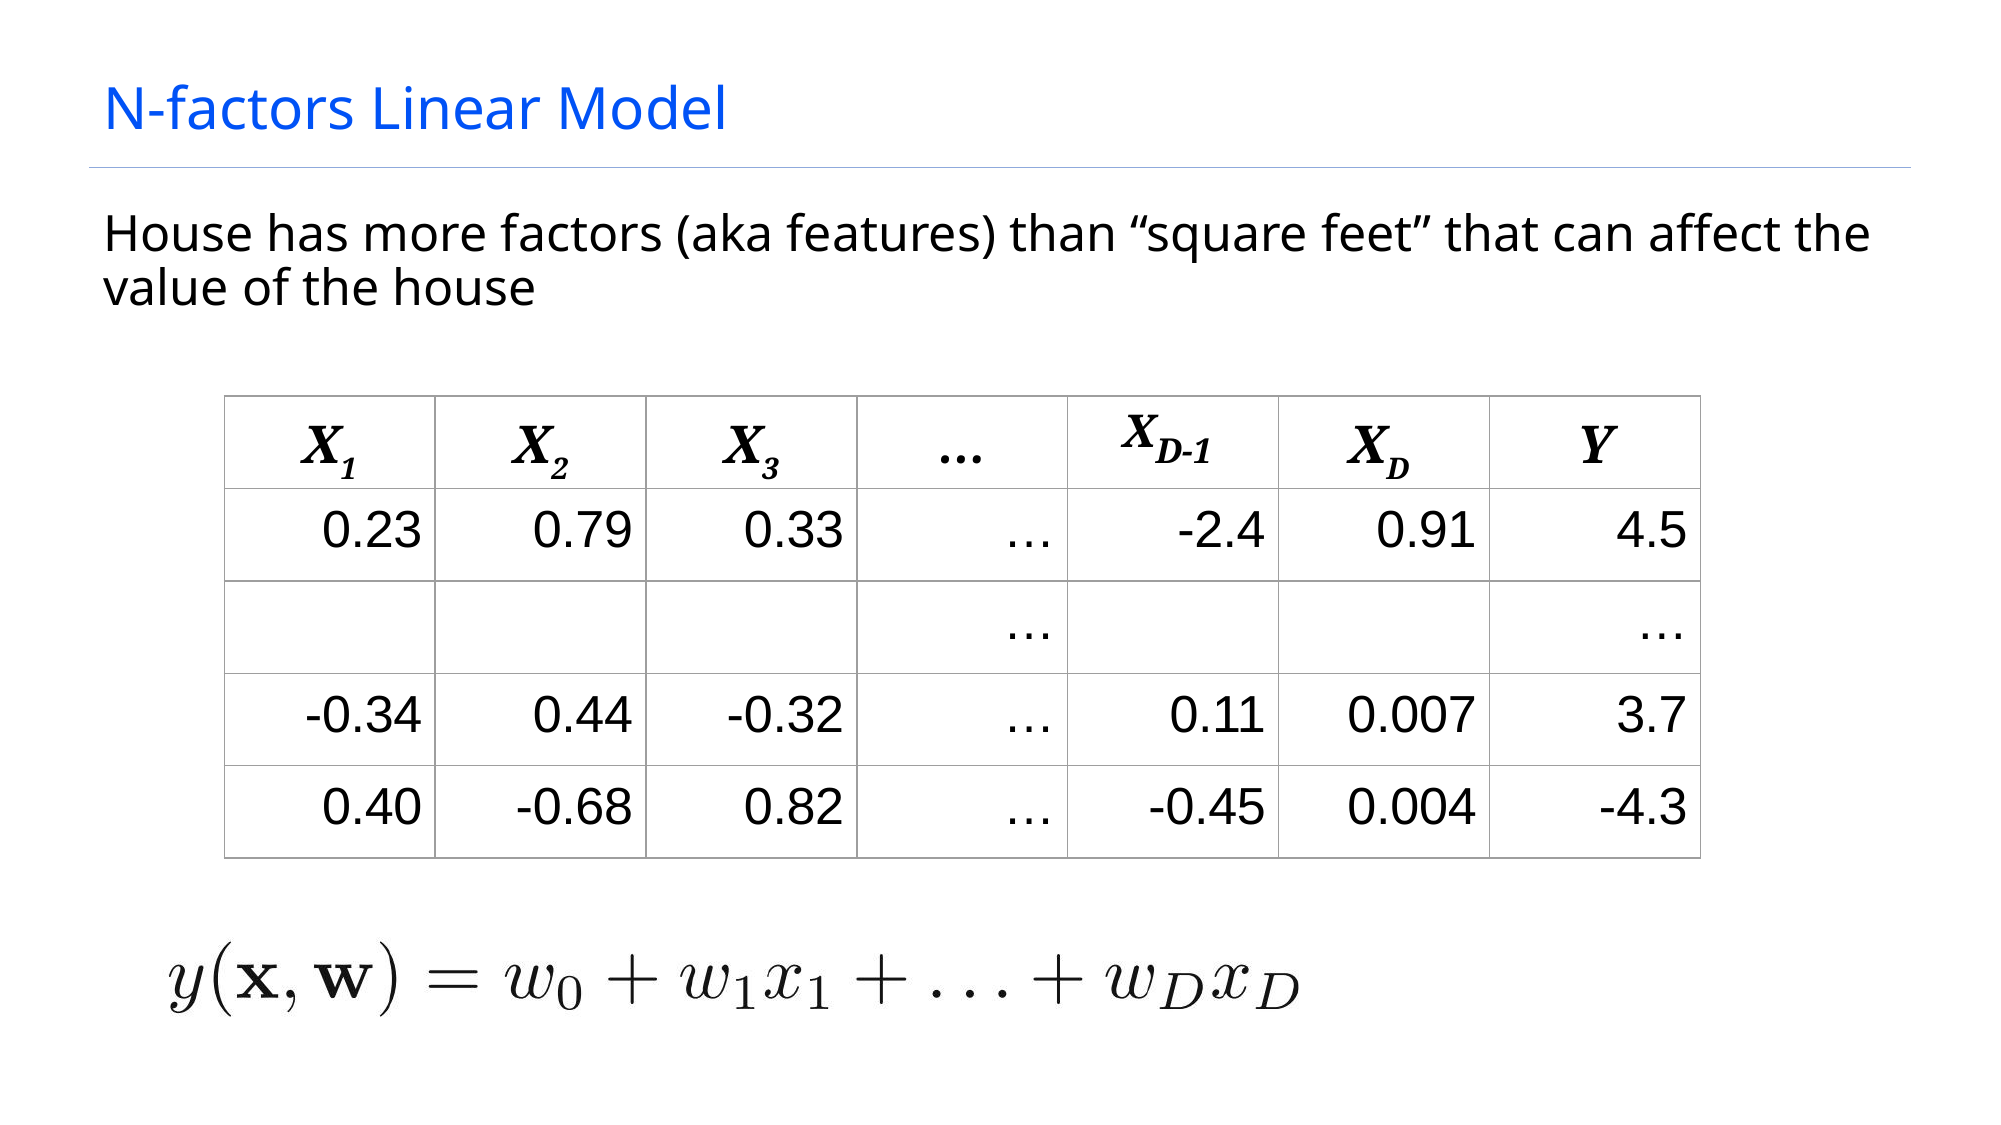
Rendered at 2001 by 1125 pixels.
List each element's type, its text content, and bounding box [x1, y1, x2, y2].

table_cell -0.34 [225, 674, 434, 765]
title N-factors Linear Model [88, 45, 1882, 151]
table_cell … [1490, 582, 1700, 673]
picture [162, 937, 1299, 1017]
table_header Y [1490, 397, 1700, 488]
table_cell 3.7 [1490, 674, 1700, 765]
table_cell 0.33 [647, 489, 856, 580]
table_cell -0.45 [1068, 766, 1278, 857]
table_cell [647, 582, 856, 673]
table_header X3 [647, 397, 856, 488]
table_cell 0.79 [436, 489, 645, 580]
table_cell 4.5 [1490, 489, 1700, 580]
table_header X2 [436, 397, 645, 488]
table_cell -2.4 [1068, 489, 1278, 580]
list House has more factors (aka features) than “square feet” that can affect the value of the house [88, 200, 1901, 346]
table_cell 0.44 [436, 674, 645, 765]
table_cell -4.3 [1490, 766, 1700, 857]
table_cell … [858, 489, 1067, 580]
table_cell 0.11 [1068, 674, 1278, 765]
table_cell [1068, 582, 1278, 673]
table_header XD-1 [1068, 397, 1278, 488]
table_cell [225, 582, 434, 673]
table_cell 0.40 [225, 766, 434, 857]
table_cell -0.32 [647, 674, 856, 765]
table_cell 0.23 [225, 489, 434, 580]
table_cell 0.004 [1279, 766, 1489, 857]
table_header XD [1279, 397, 1489, 488]
table_cell -0.68 [436, 766, 645, 857]
table_cell 0.82 [647, 766, 856, 857]
table_cell 0.007 [1279, 674, 1489, 765]
table_cell [1279, 582, 1489, 673]
table_cell 0.91 [1279, 489, 1489, 580]
table_header … [858, 397, 1067, 488]
table_cell [436, 582, 645, 673]
table_header X1 [225, 397, 434, 488]
table_cell … [858, 674, 1067, 765]
table_cell … [858, 582, 1067, 673]
table_cell … [858, 766, 1067, 857]
